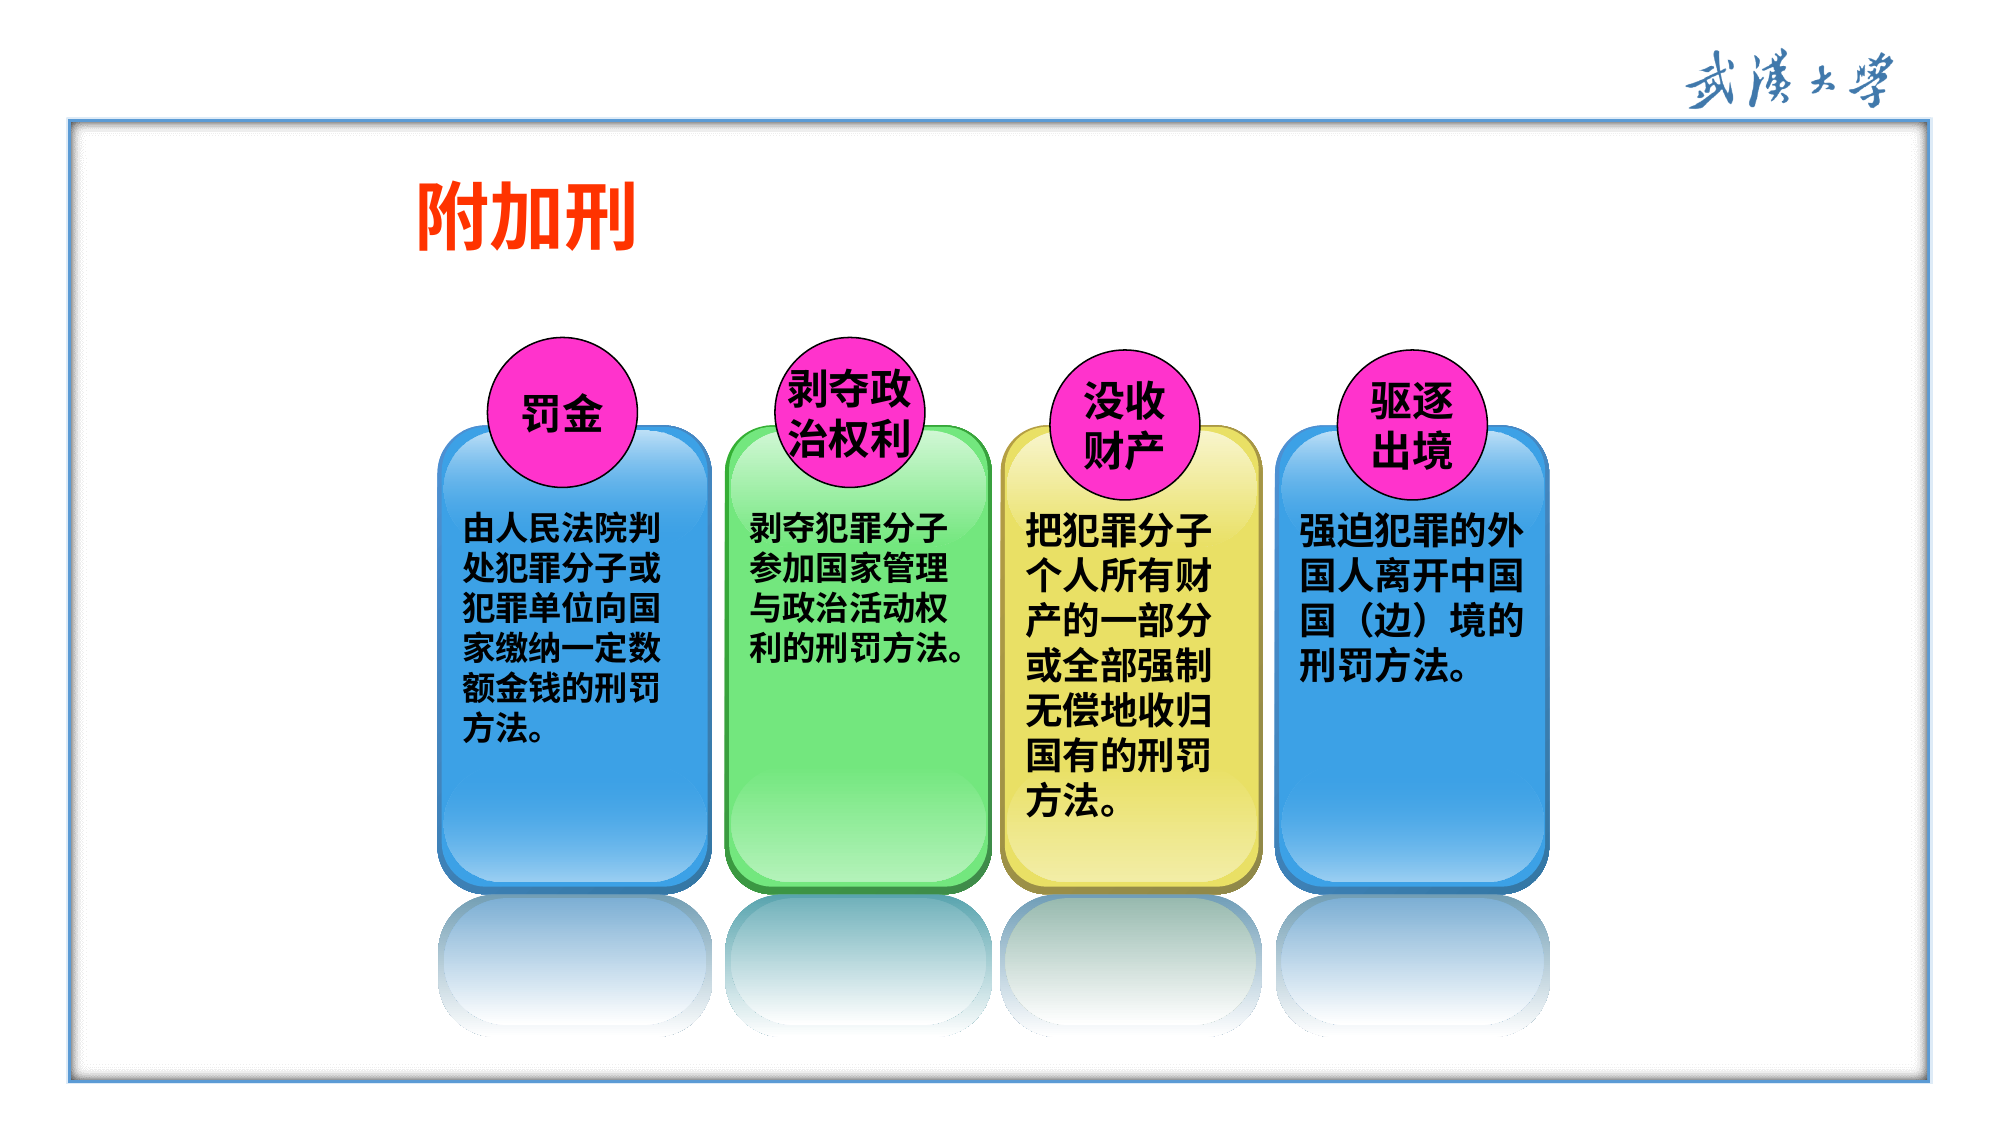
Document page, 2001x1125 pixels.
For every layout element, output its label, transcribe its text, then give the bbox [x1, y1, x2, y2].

picture [66, 117, 1933, 1084]
text_box 驱逐 出境 [1356, 349, 1469, 375]
text_box 罚金 [497, 337, 628, 375]
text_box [1274, 375, 1550, 1037]
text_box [437, 375, 713, 1037]
text_box 附加刑 [399, 162, 1000, 268]
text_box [724, 375, 993, 1037]
text_box 剥夺政 治权利 [784, 337, 915, 375]
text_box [999, 375, 1263, 1037]
text_box 没收 财产 [1069, 349, 1181, 375]
